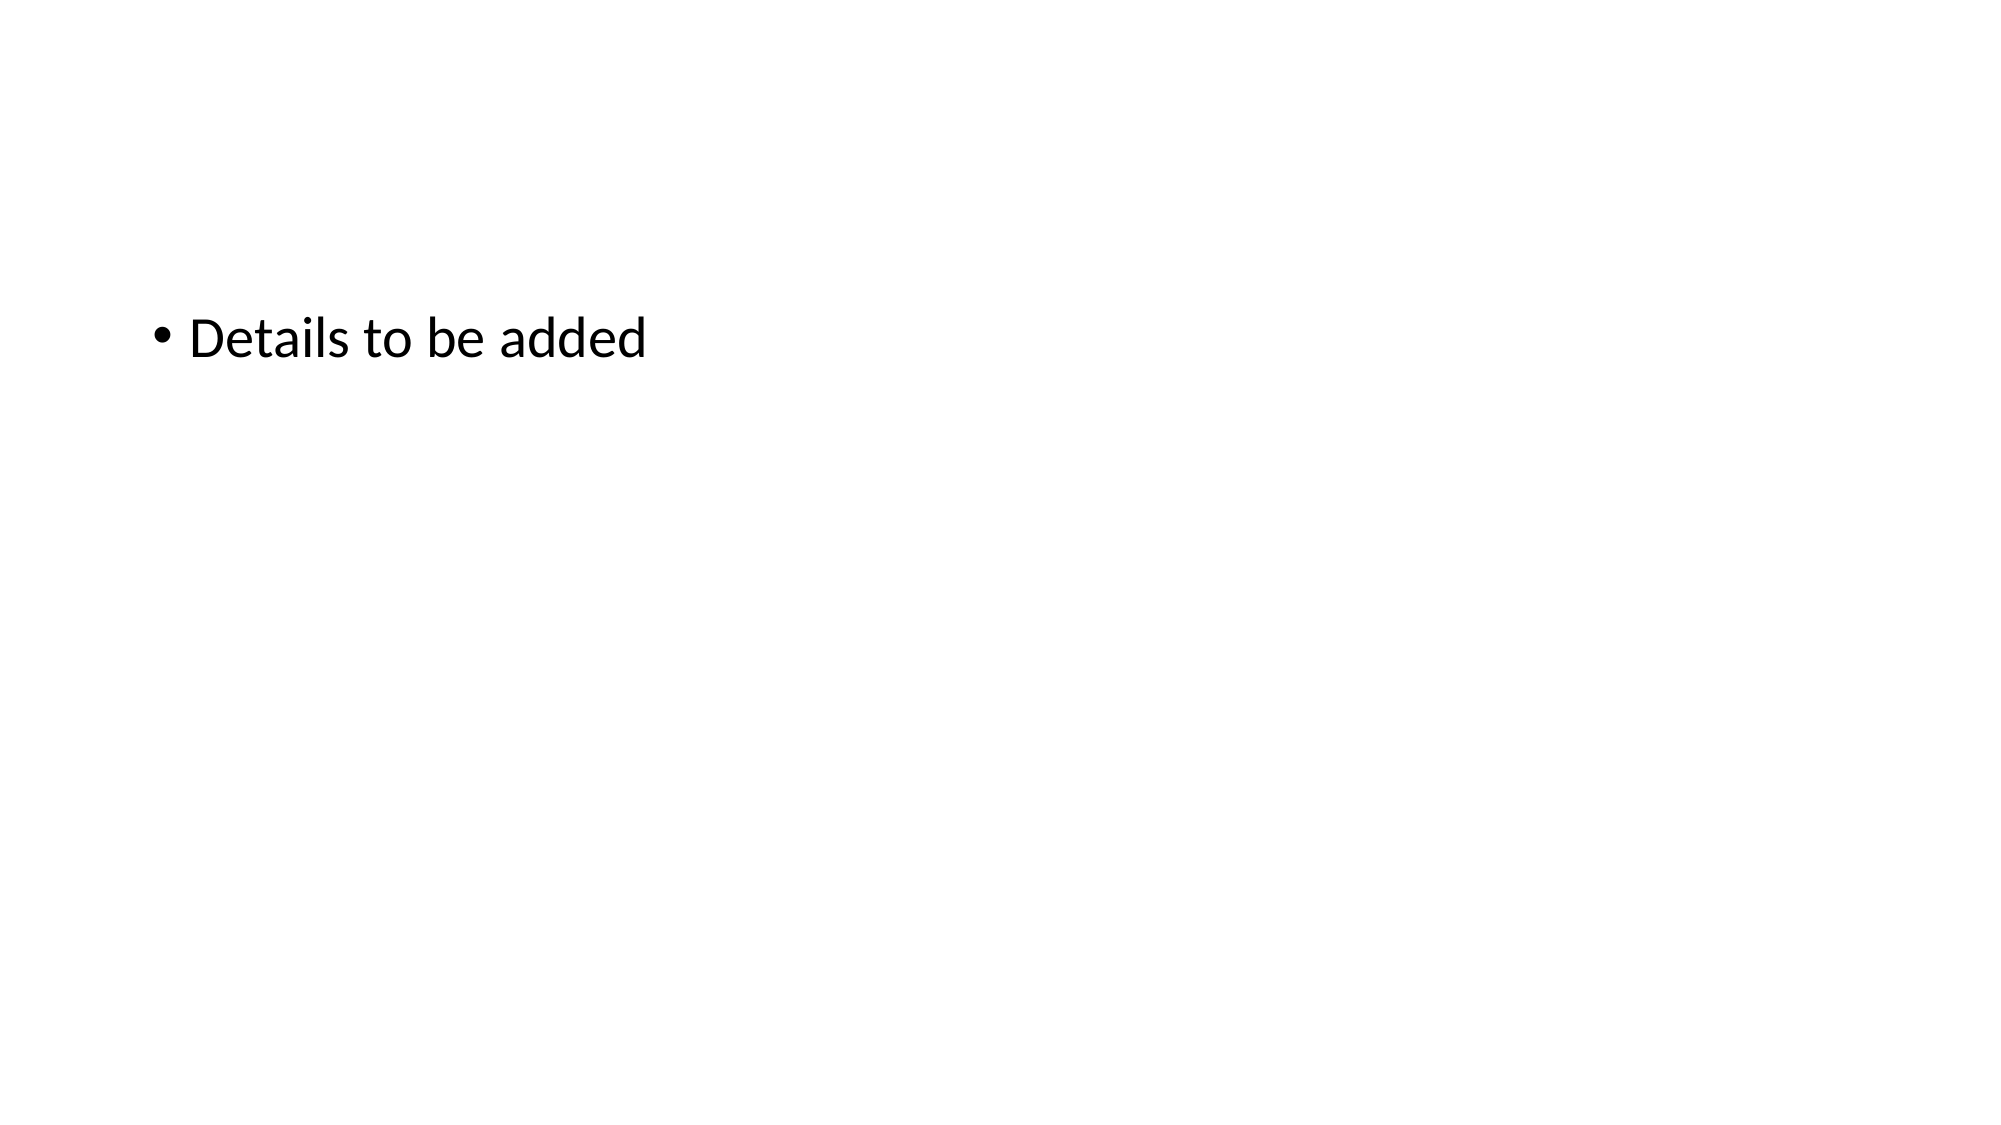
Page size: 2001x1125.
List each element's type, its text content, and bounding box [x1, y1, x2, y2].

list Details to be added [137, 299, 1863, 1014]
